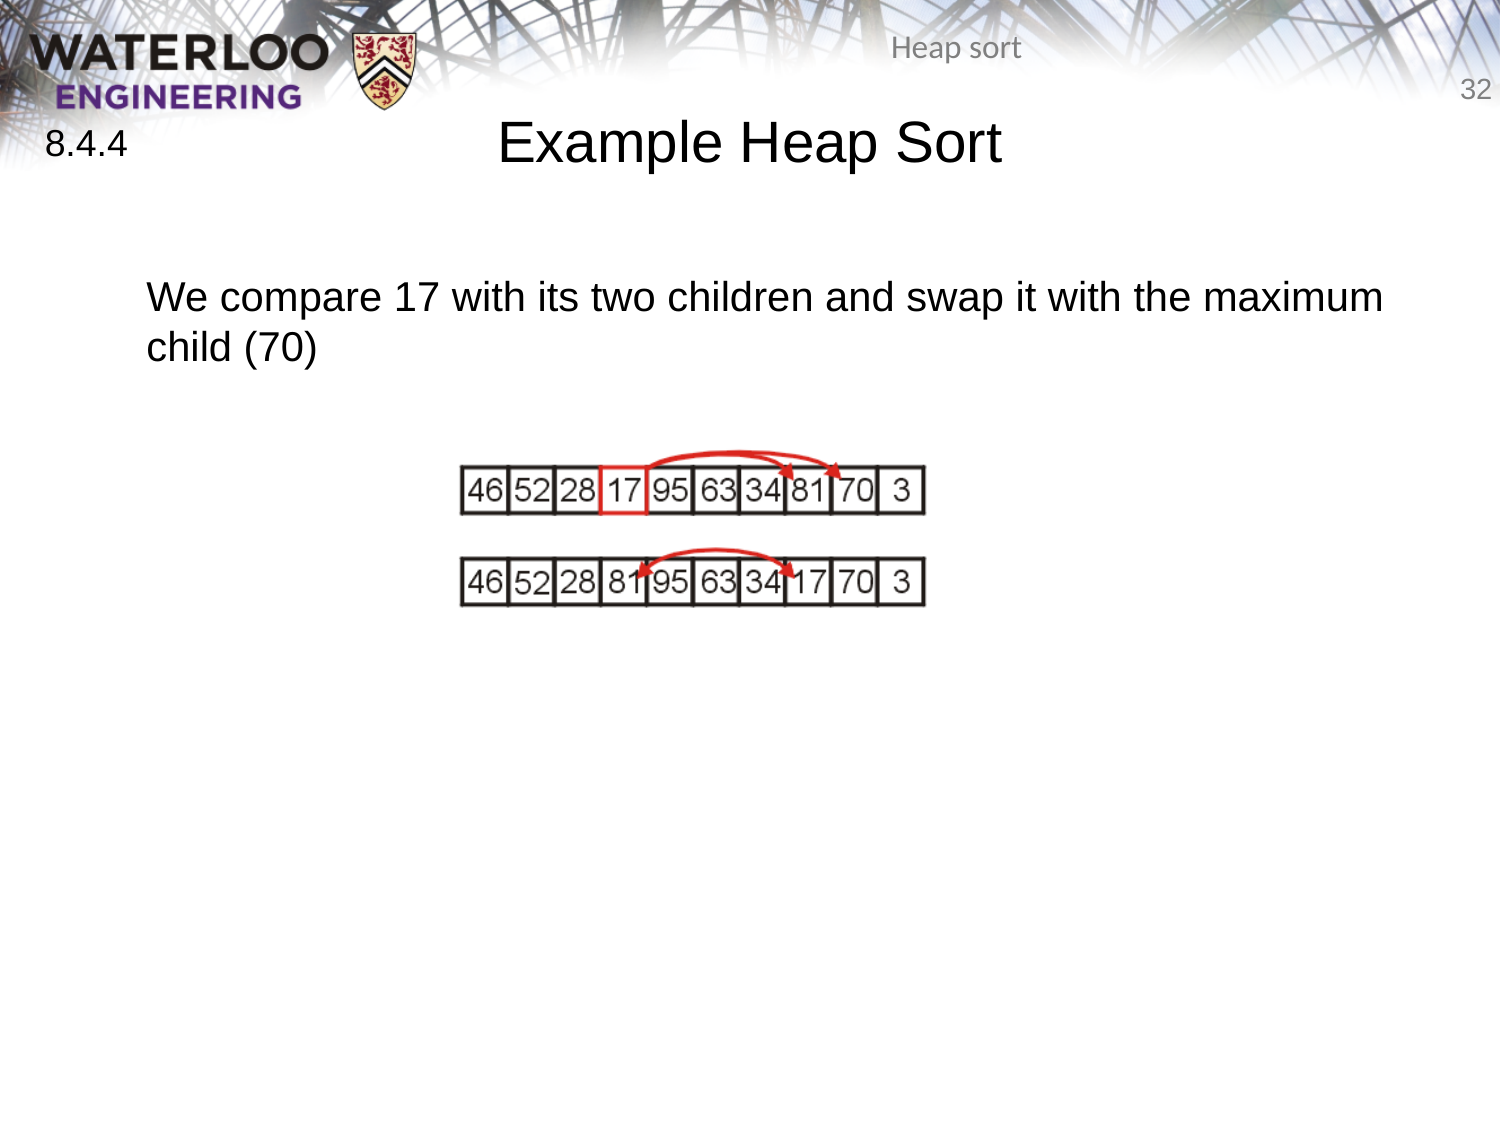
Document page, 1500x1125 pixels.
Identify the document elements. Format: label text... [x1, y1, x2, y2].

title Example Heap Sort [74, 44, 1426, 233]
text_box 8.4.4 [30, 111, 143, 172]
list We compare 17 with its two children and swap it with the maximum child (70) [74, 262, 1426, 1006]
picture [0, 0, 1500, 1125]
